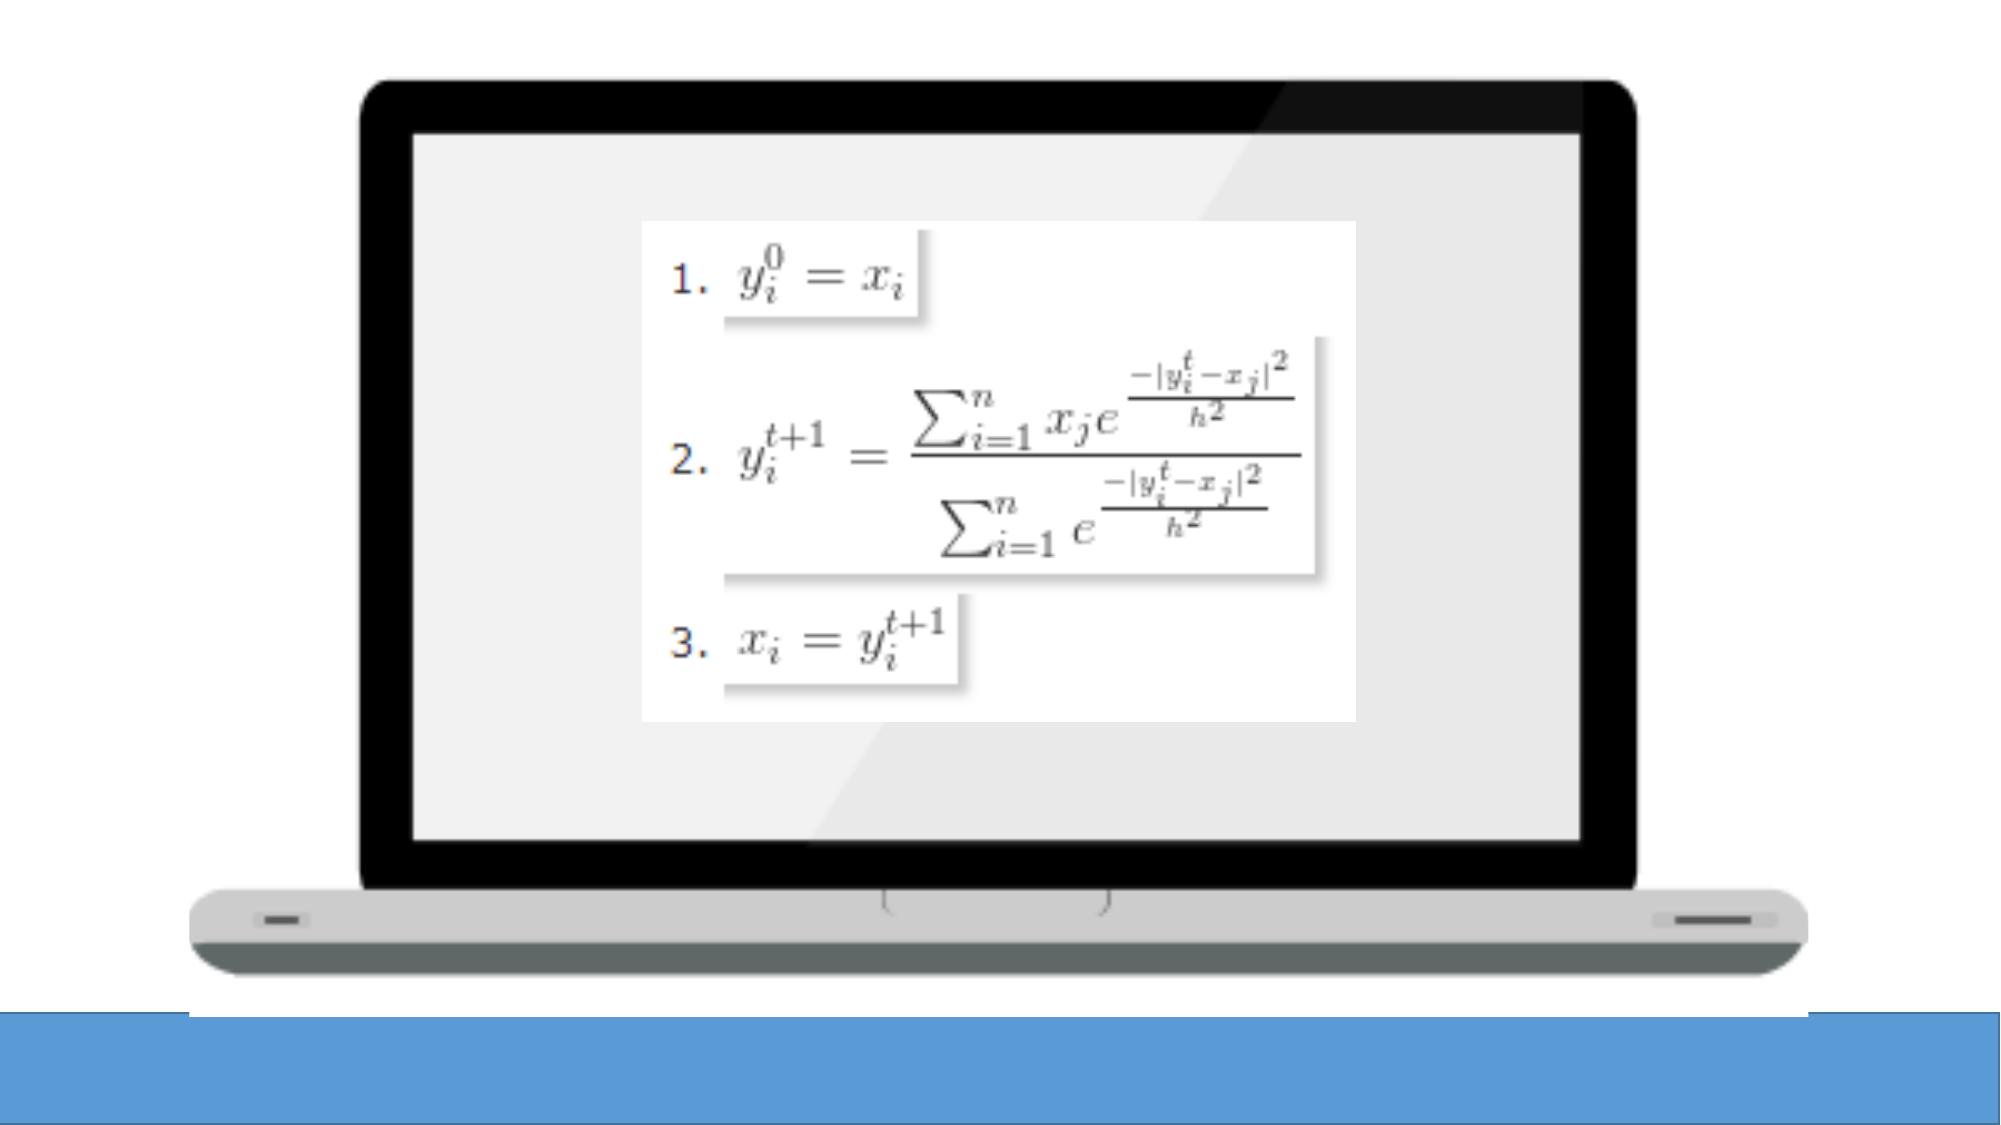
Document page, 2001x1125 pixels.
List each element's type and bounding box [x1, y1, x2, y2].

picture [189, 9, 1809, 1017]
text_box [0, 1012, 2000, 1125]
